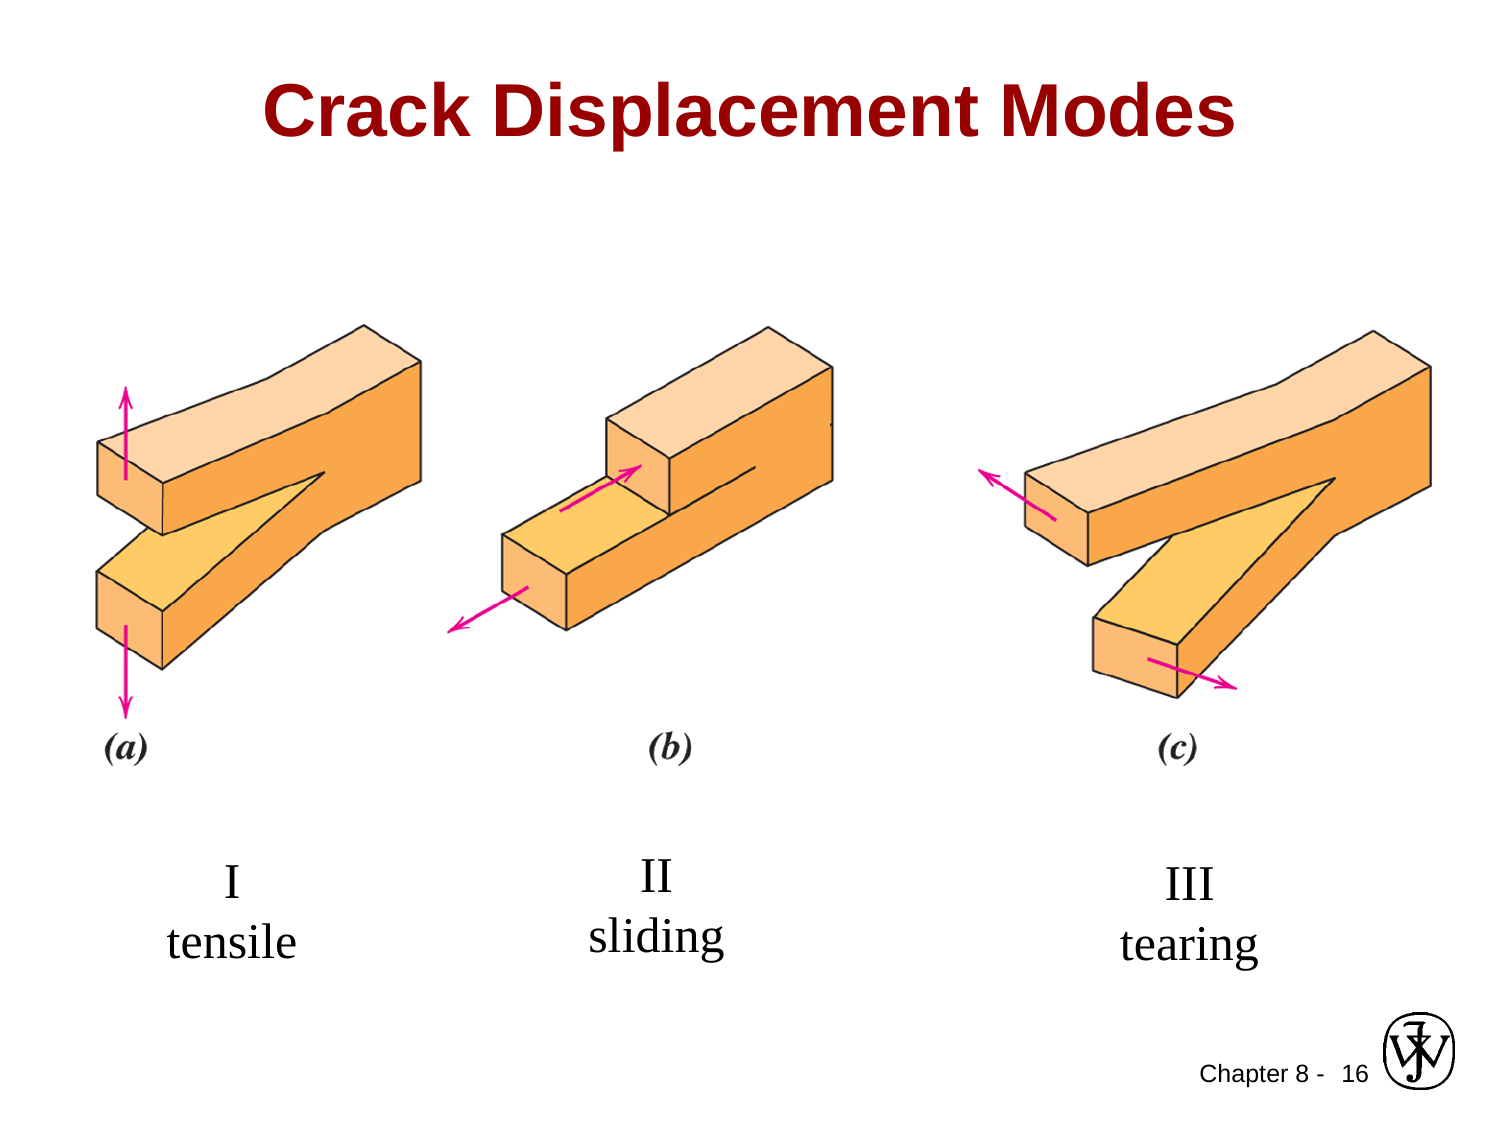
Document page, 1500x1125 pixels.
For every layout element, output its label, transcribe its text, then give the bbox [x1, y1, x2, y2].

text_box I tensile [151, 841, 313, 977]
text_box Crack Displacement Modes [112, 62, 1388, 150]
text_box III tearing [1105, 843, 1275, 978]
picture [1383, 1012, 1455, 1090]
slide_number 16 [1258, 1050, 1453, 1110]
text_box II sliding [573, 834, 740, 970]
picture [91, 319, 1435, 770]
